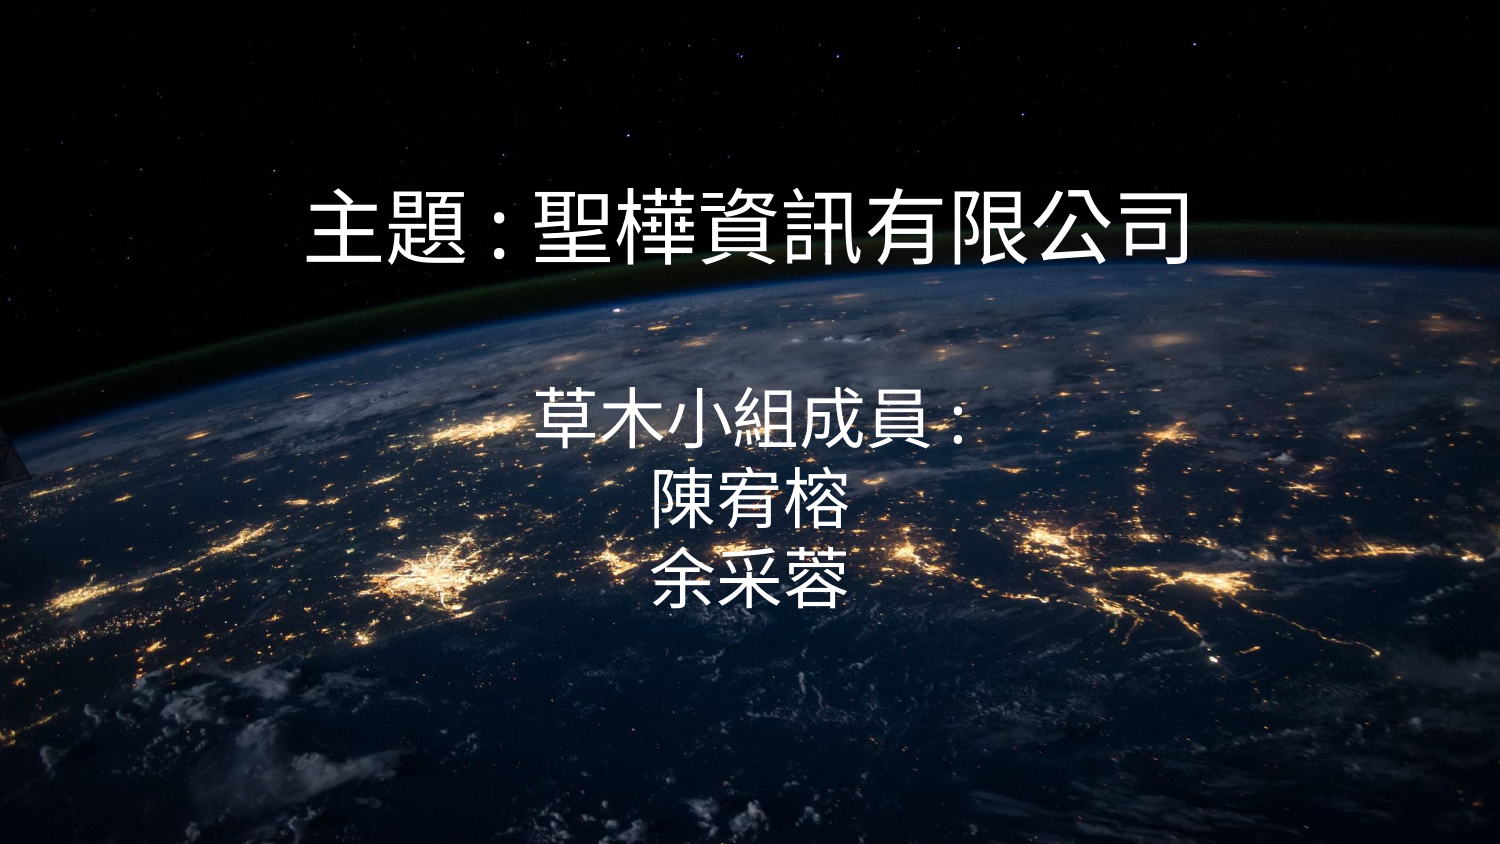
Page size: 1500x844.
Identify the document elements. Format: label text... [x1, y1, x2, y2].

picture [0, 0, 1500, 844]
text_box 草木小組成員: 陳宥榕 余采蓉 [51, 361, 1449, 758]
text_box 主題:聖樺資訊有限公司 [51, 120, 1449, 290]
